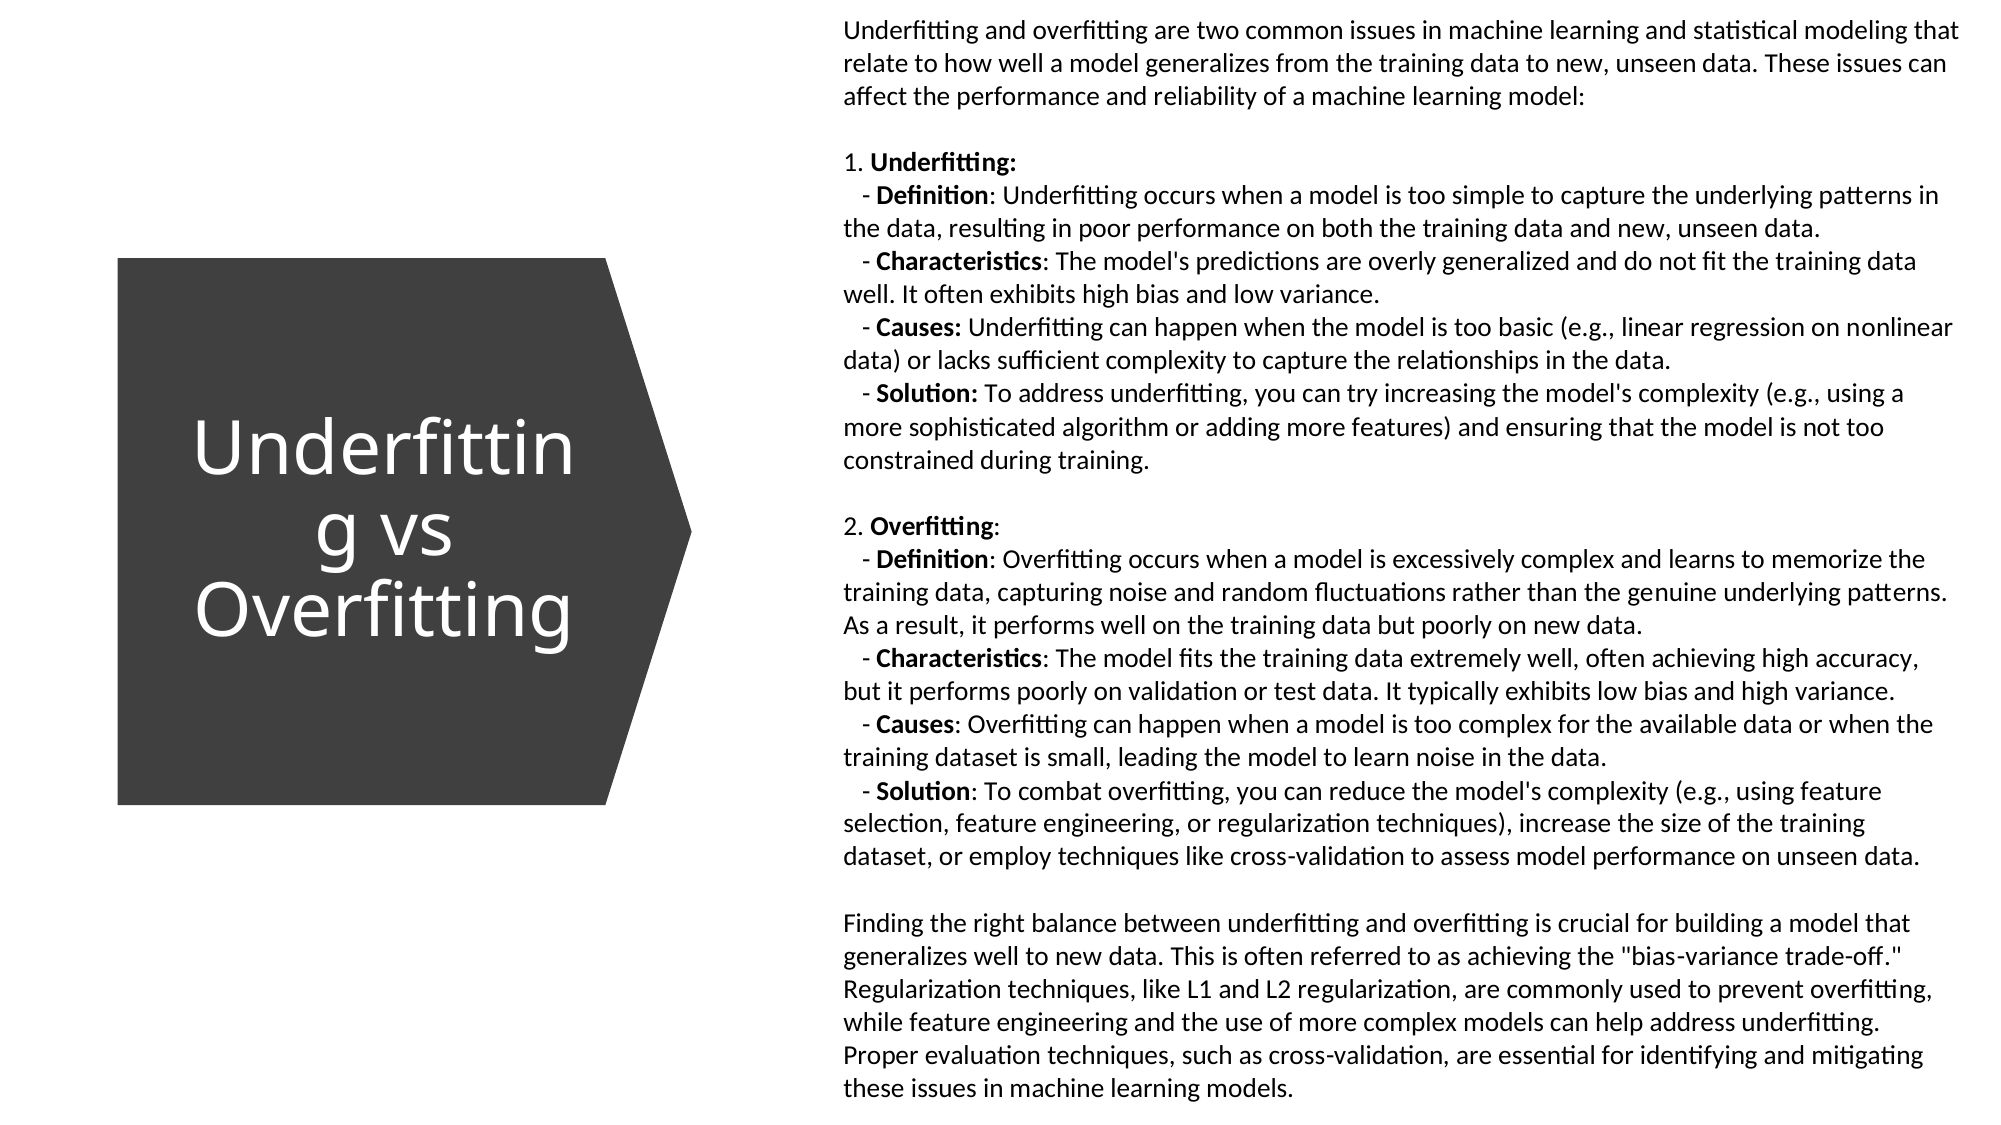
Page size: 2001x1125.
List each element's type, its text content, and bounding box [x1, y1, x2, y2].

text_box [116, 257, 693, 807]
text_box Underfitting vs Overfitting [168, 322, 601, 741]
picture [843, 13, 1959, 1107]
